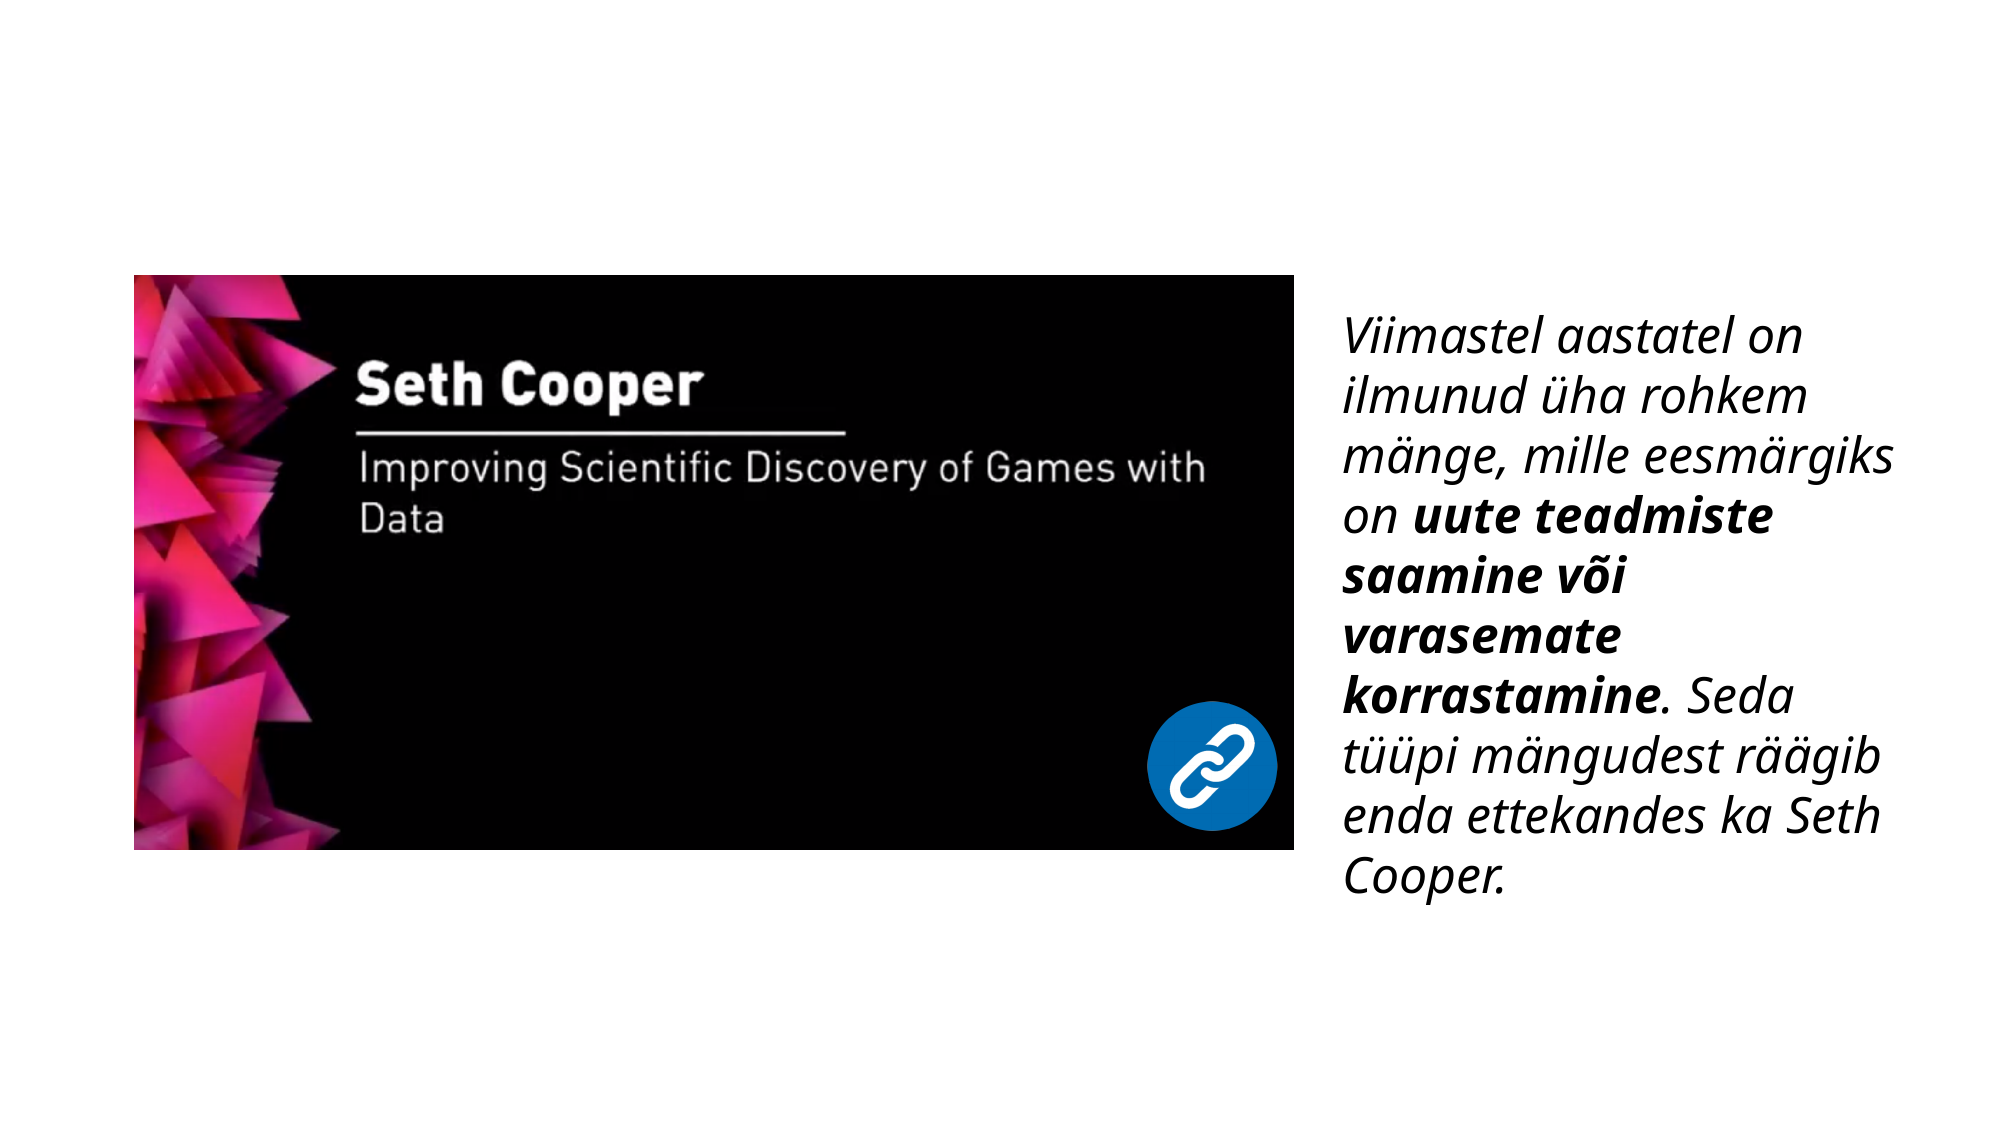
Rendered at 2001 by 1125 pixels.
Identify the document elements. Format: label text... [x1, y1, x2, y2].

text_box Viimastel aastatel on ilmunud üha rohkem mänge, mille eesmärgiks on uute teadmiste saamine või varasemate korrastamine. Seda tüüpi mängudest räägib enda ettekandes ka Seth Cooper. [1327, 295, 1921, 911]
picture [134, 275, 1294, 850]
